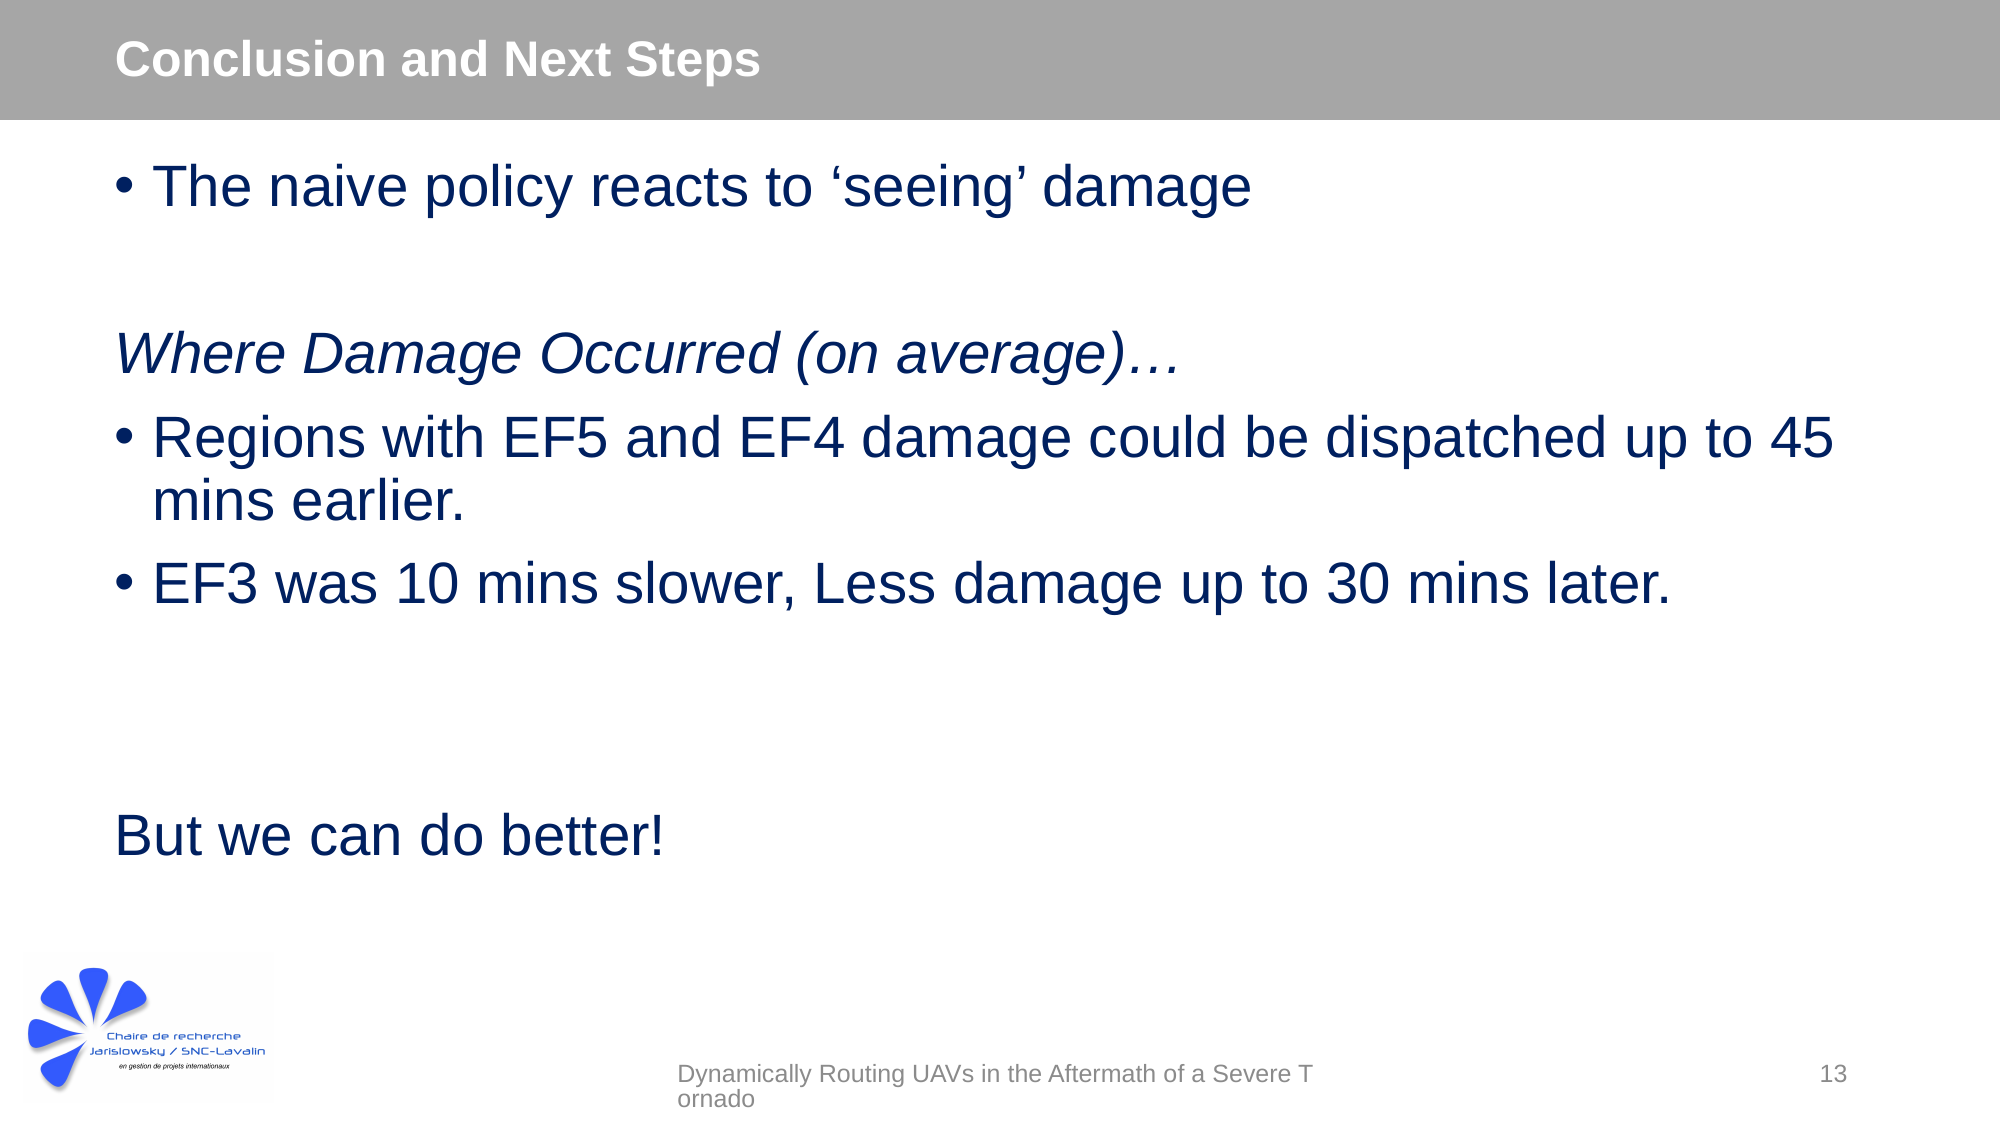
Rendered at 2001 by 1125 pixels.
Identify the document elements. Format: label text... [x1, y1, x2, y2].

picture [23, 952, 274, 1103]
list The naive policy reacts to ‘seeing’ damage Where Damage Occurred (on average)… Regions with EF5 and EF4 damage could be dispatched up to 45 mins earlier. EF3 was 10 mins slower, Less damage up to 30 mins later. But we can do better! [99, 148, 1900, 1014]
title Conclusion and Next Steps [99, 0, 1900, 120]
footer Dynamically Routing UAVs in the Aftermath of a Severe Tornado [662, 1042, 1338, 1103]
slide_number 13 [1412, 1042, 1863, 1103]
